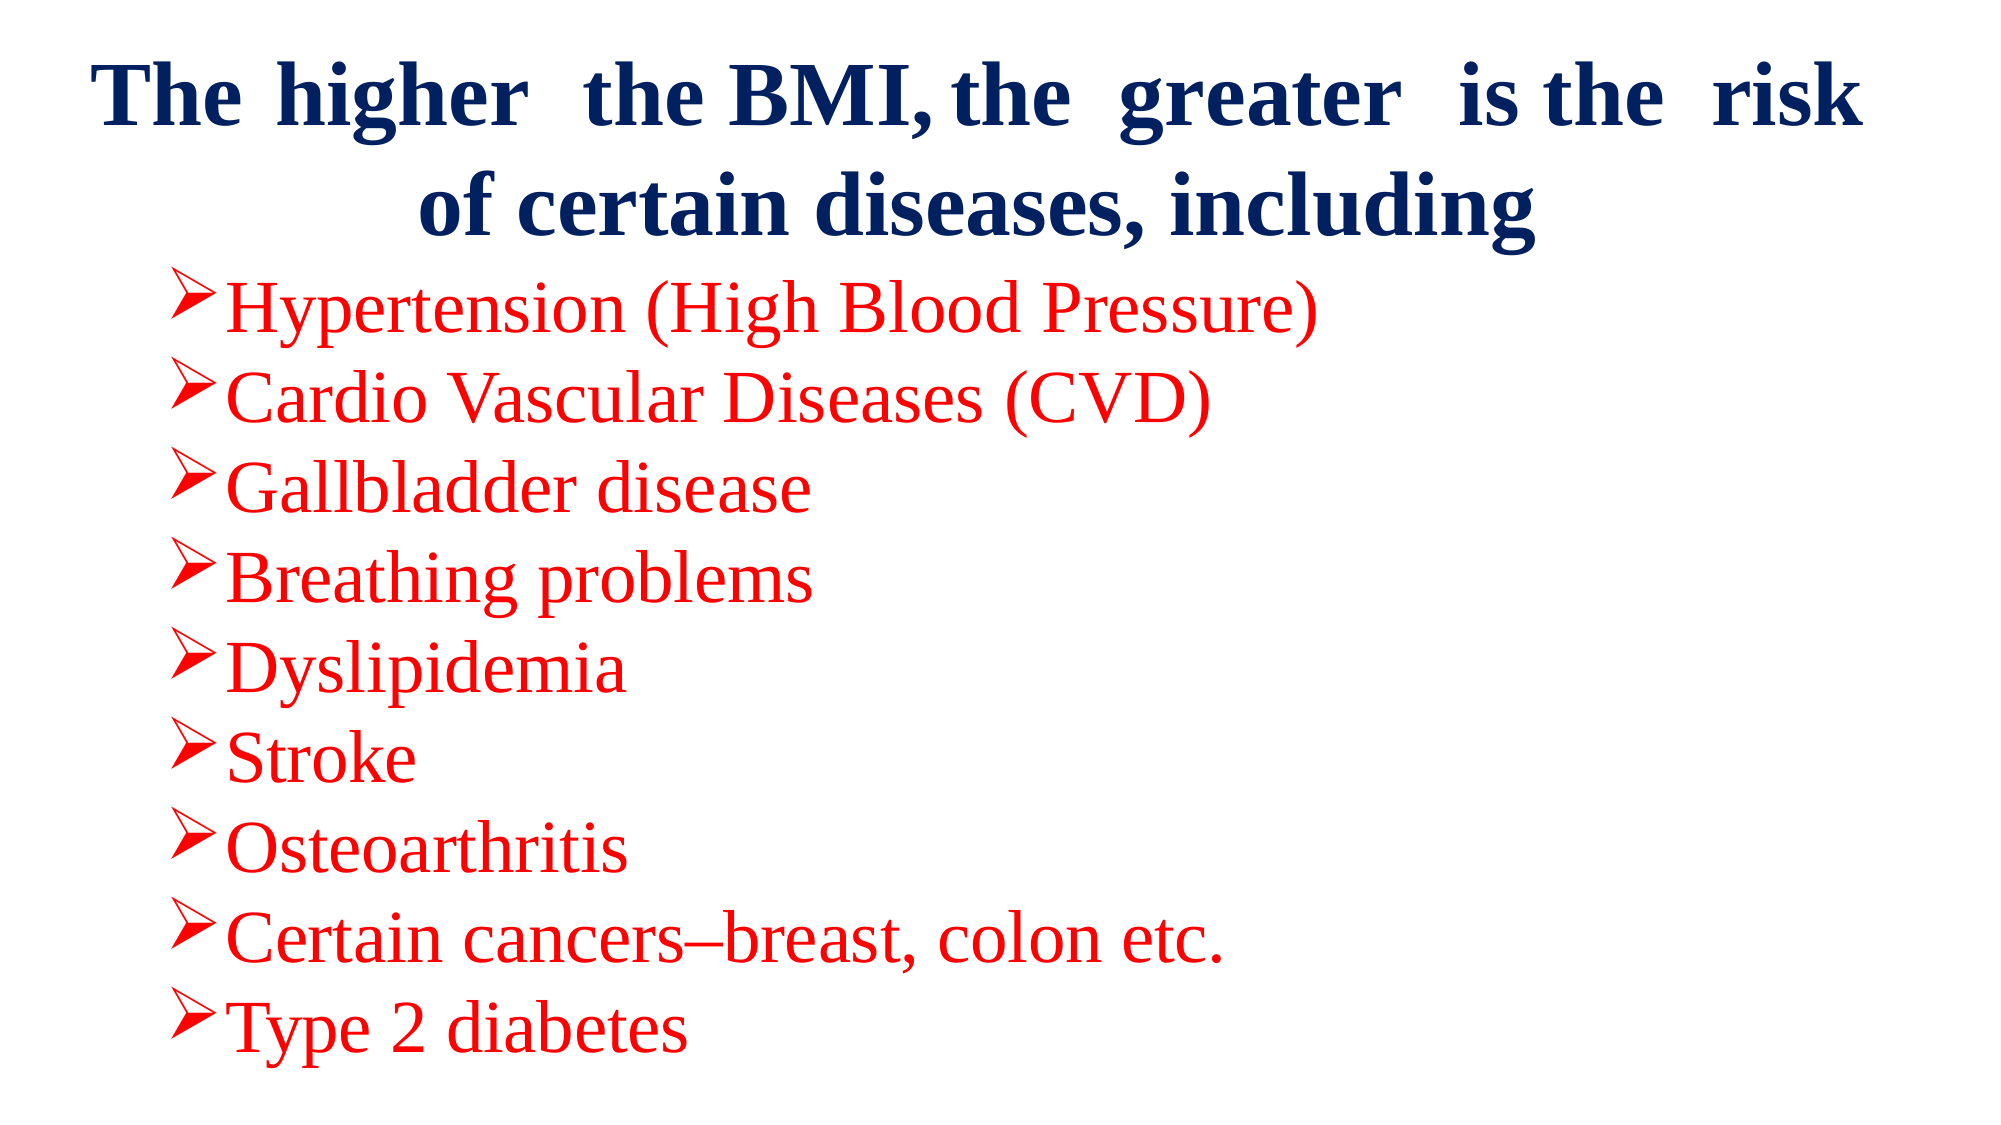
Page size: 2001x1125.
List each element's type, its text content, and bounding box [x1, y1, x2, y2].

text_box Hypertension (High Blood Pressure) Cardio Vascular Diseases (CVD) Gallbladder disease Breathing problems Dyslipidemia Stroke Osteoarthritis Certain cancers–breast, colon etc. Type 2 diabetes [163, 255, 1398, 1068]
title The higher the BMI, the greater is the risk of certain diseases, including [61, 31, 1892, 254]
